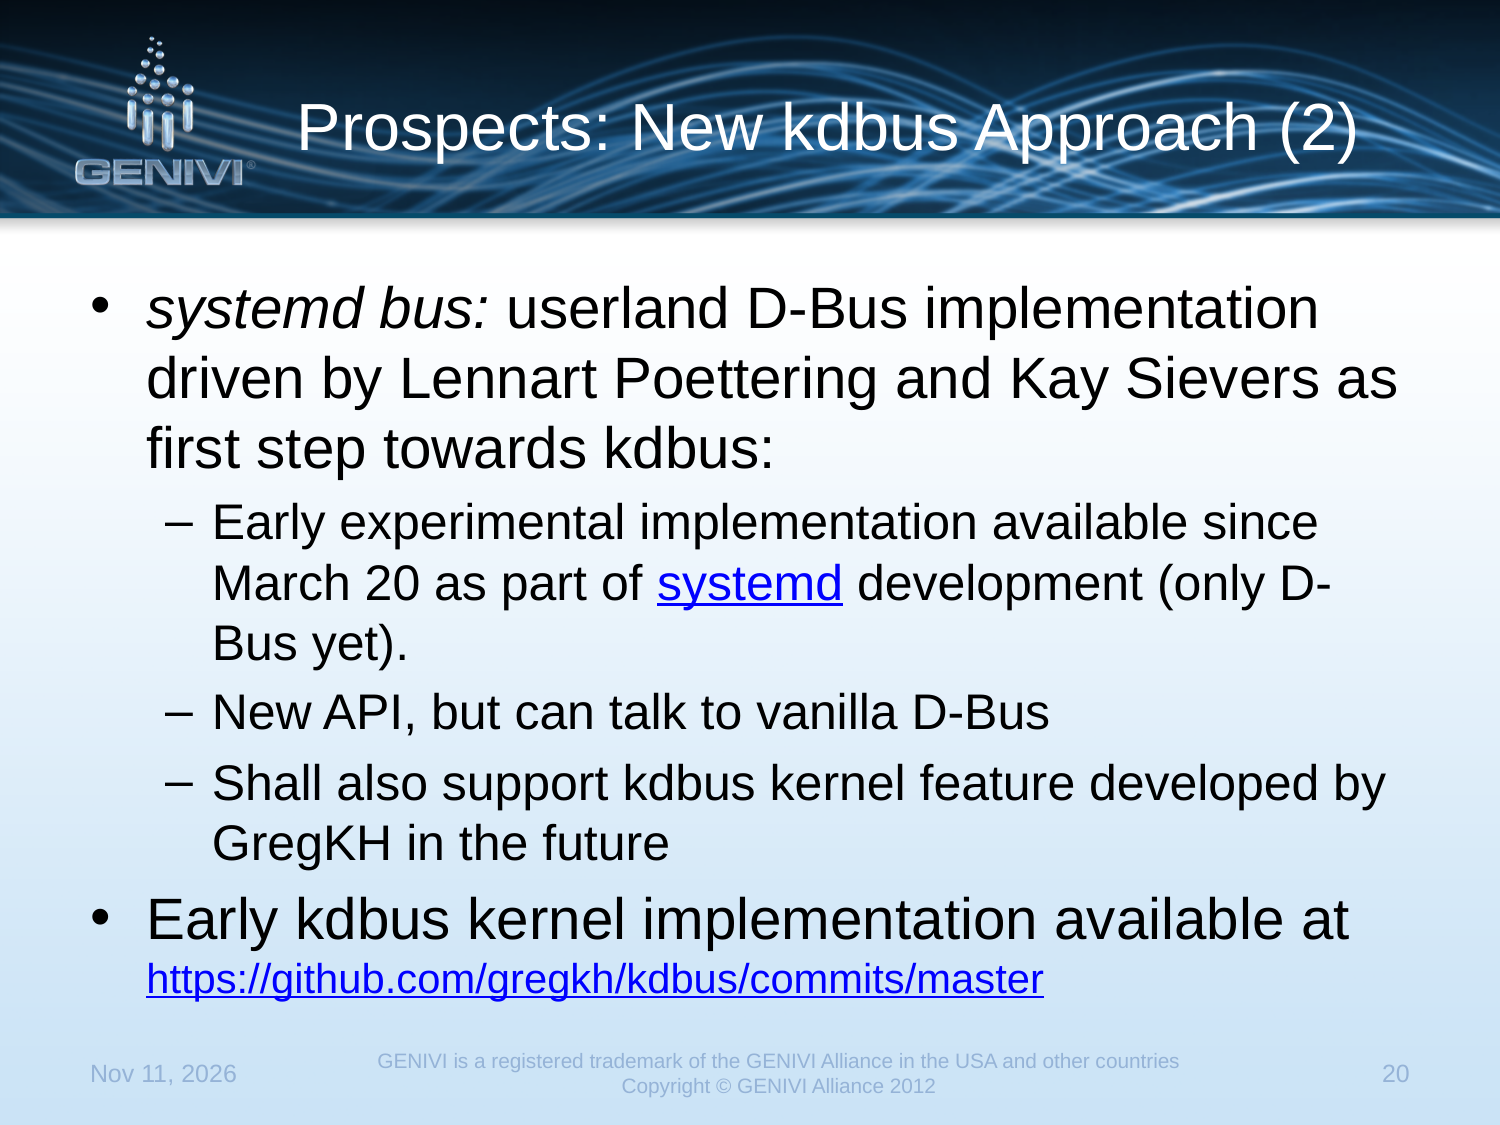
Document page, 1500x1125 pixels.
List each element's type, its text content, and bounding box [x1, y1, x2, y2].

slide_number 23-Apr-13 [75, 1042, 249, 1103]
picture [0, 219, 1500, 1125]
footer GENIVI is a registered trademark of the GENIVI Alliance in the USA and other countries Copyright © GENIVI Alliance 2012 [249, 1042, 1074, 1103]
slide_number 20 [1074, 1042, 1425, 1103]
list systemd bus: userland D-Bus implementation driven by Lennart Poettering and Kay Sievers as first step towards kdbus: Early experimental implementation available since March 20 as part of systemd development (only D-Bus yet). New API, but can talk to vanilla D-Bus Shall also support kdbus kernel feature developed by GregKH in the future Early kdbus kernel implementation available at https://github.com/gregkh/kdbus/commits/master [74, 262, 1426, 1006]
title Prospects: New kdbus Approach (2) [249, 56, 1408, 191]
picture [0, 0, 1500, 213]
